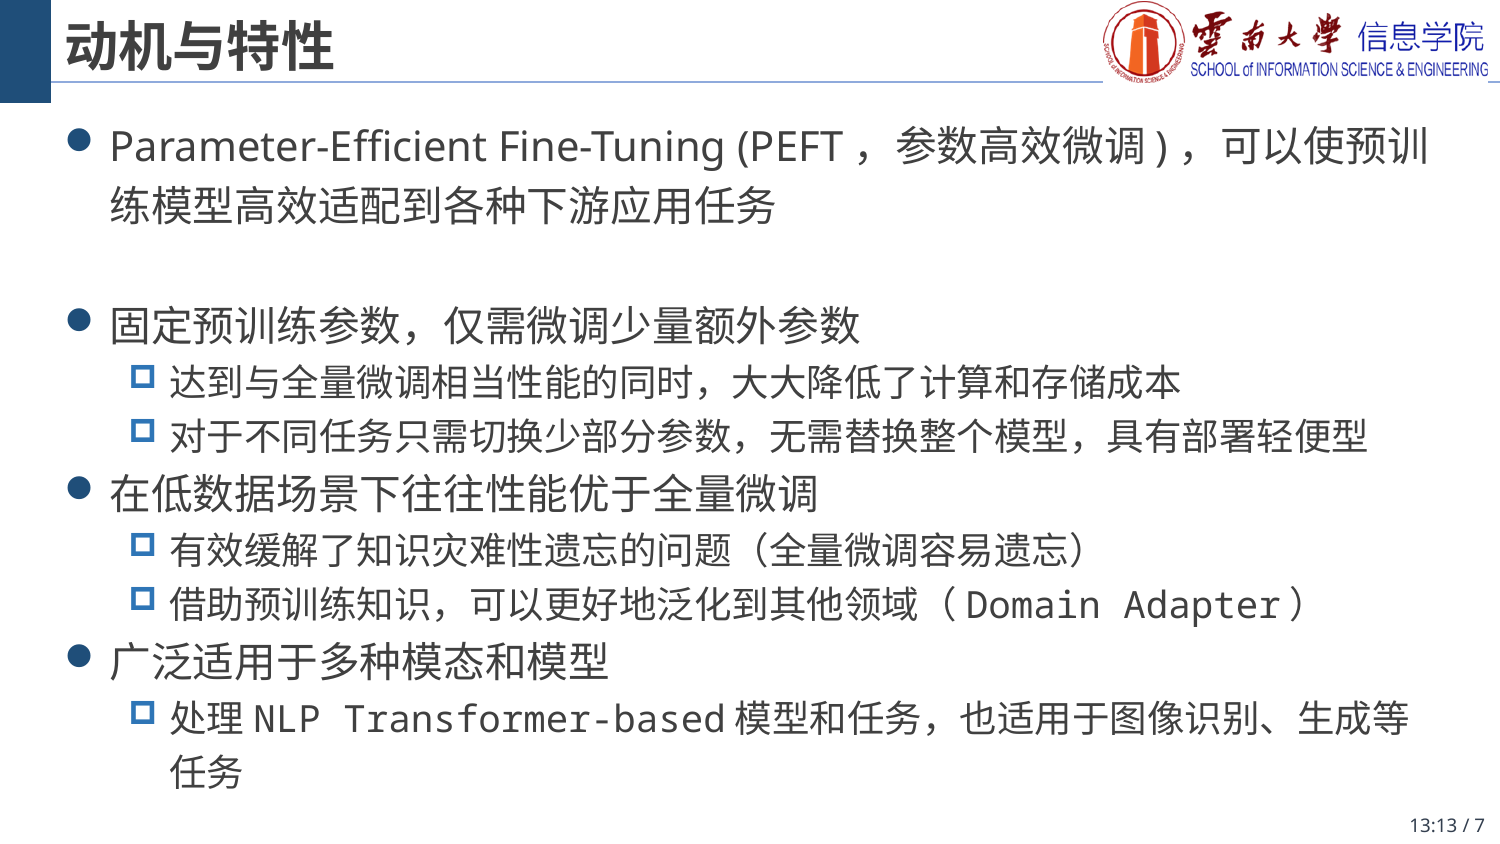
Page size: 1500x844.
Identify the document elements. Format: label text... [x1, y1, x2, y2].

picture [1103, 1, 1488, 83]
list Parameter-Efficient Fine-Tuning (PEFT，参数高效微调)，可以使预训练模型高效适配到各种下游应用任务 固定预训练参数，仅需微调少量额外参数 达到与全量微调相当性能的同时，大大降低了计算和存储成本 对于不同任务只需切换少部分参数，无需替换整个模型，具有部署轻便型 在低数据场景下往往性能优于全量微调 有效缓解了知识灾难性遗忘的问题（全量微调容易遗忘） 借助预训练知识，可以更好地泛化到其他领域（Domain Adapter） 广泛适用于多种模态和模型 处理NLP Transformer-based模型和任务，也适用于图像识别、生成等任务 [49, 102, 1448, 779]
title 动机与特性 [49, 10, 886, 85]
